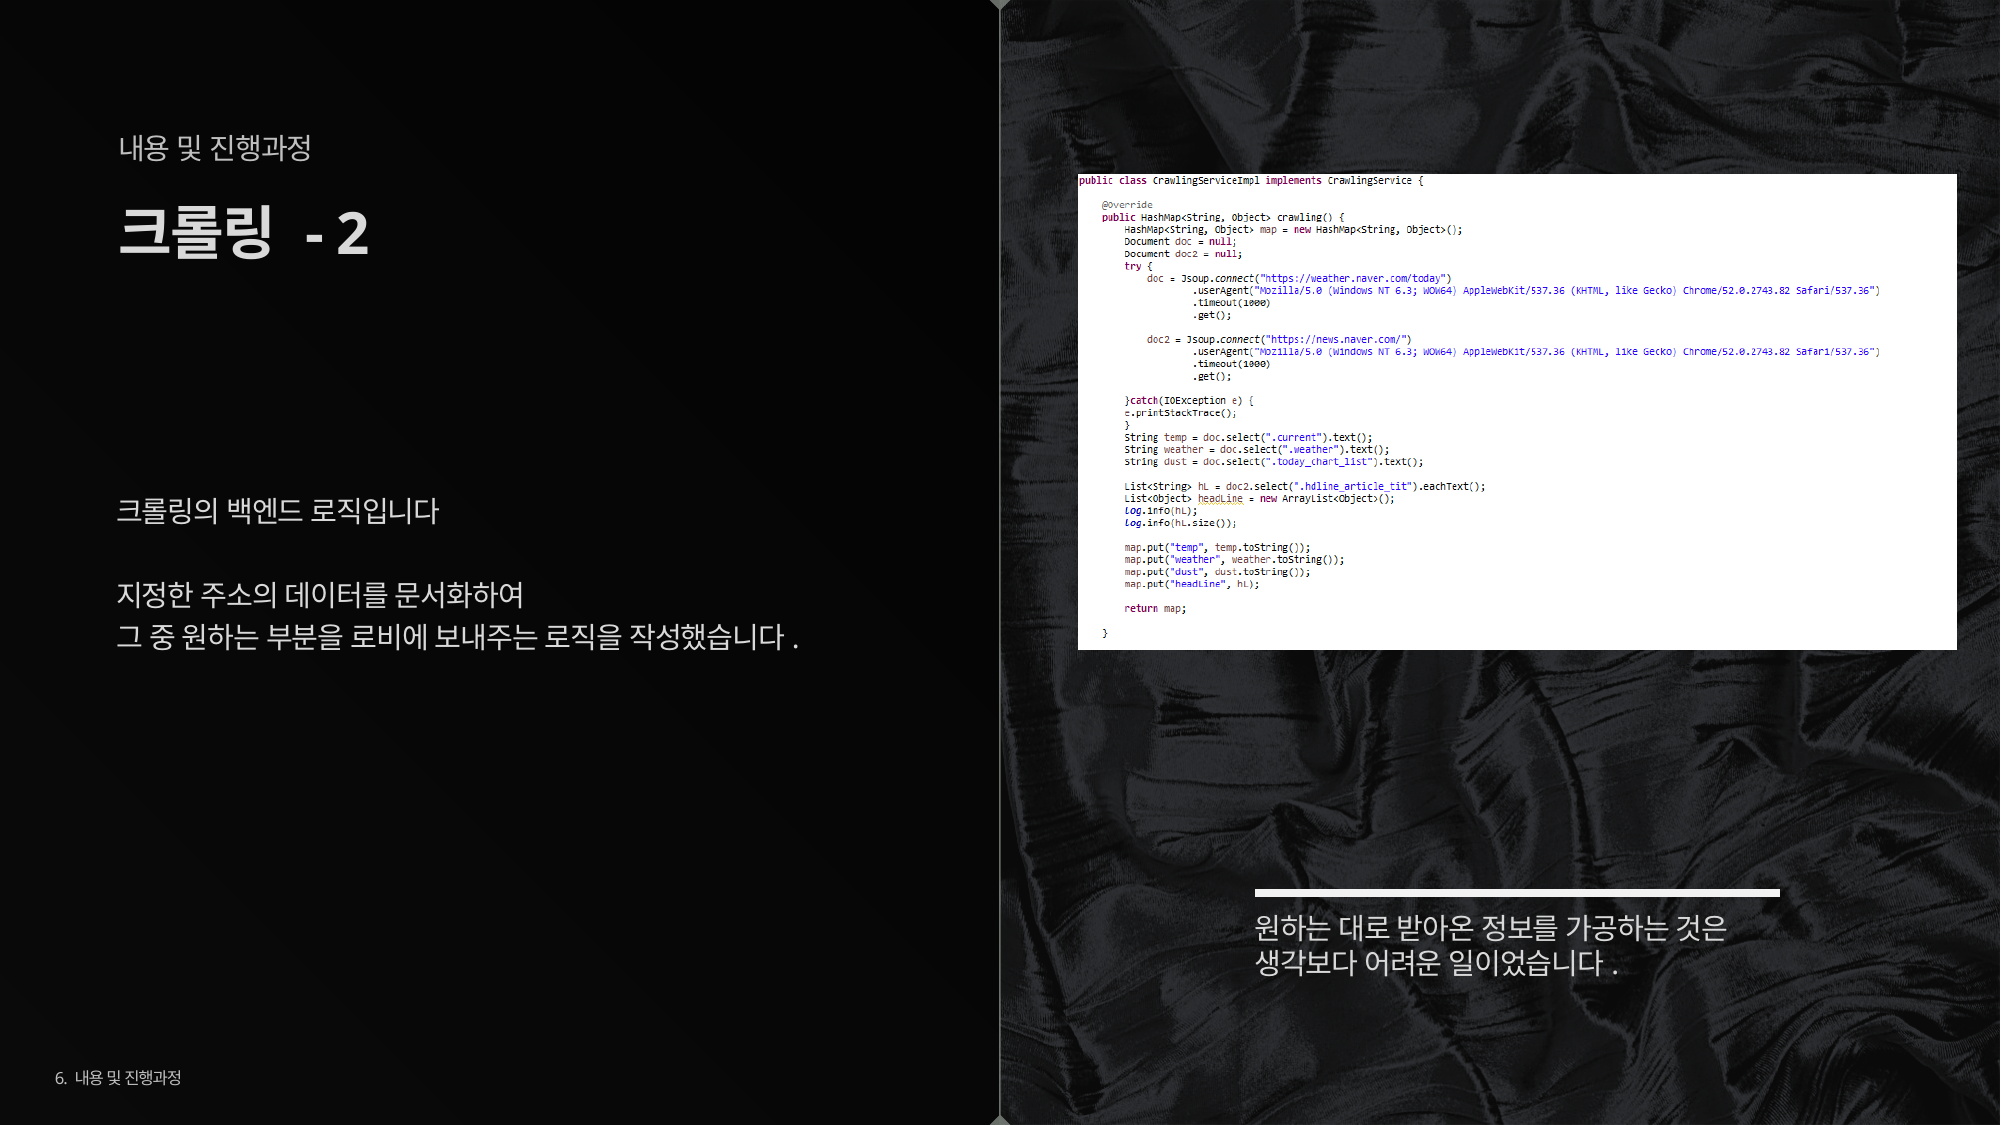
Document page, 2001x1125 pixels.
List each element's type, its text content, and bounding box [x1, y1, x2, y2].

text_box 원하는 대로 받아온 정보를 가공하는 것은 생각보다 어려운 일이었습니다. [1239, 902, 1914, 988]
title 크롤링 - 2 [118, 177, 910, 271]
picture [1078, 174, 1957, 650]
list 내용 및 진행과정 [118, 113, 664, 177]
list 크롤링의 백엔드 로직입니다 지정한 주소의 데이터를 문서화하여 그 중 원하는 부분을 로비에 보내주는 로직을 작성했습니다. [101, 327, 837, 814]
footer 6. 내용 및 진행과정 [54, 1059, 408, 1093]
